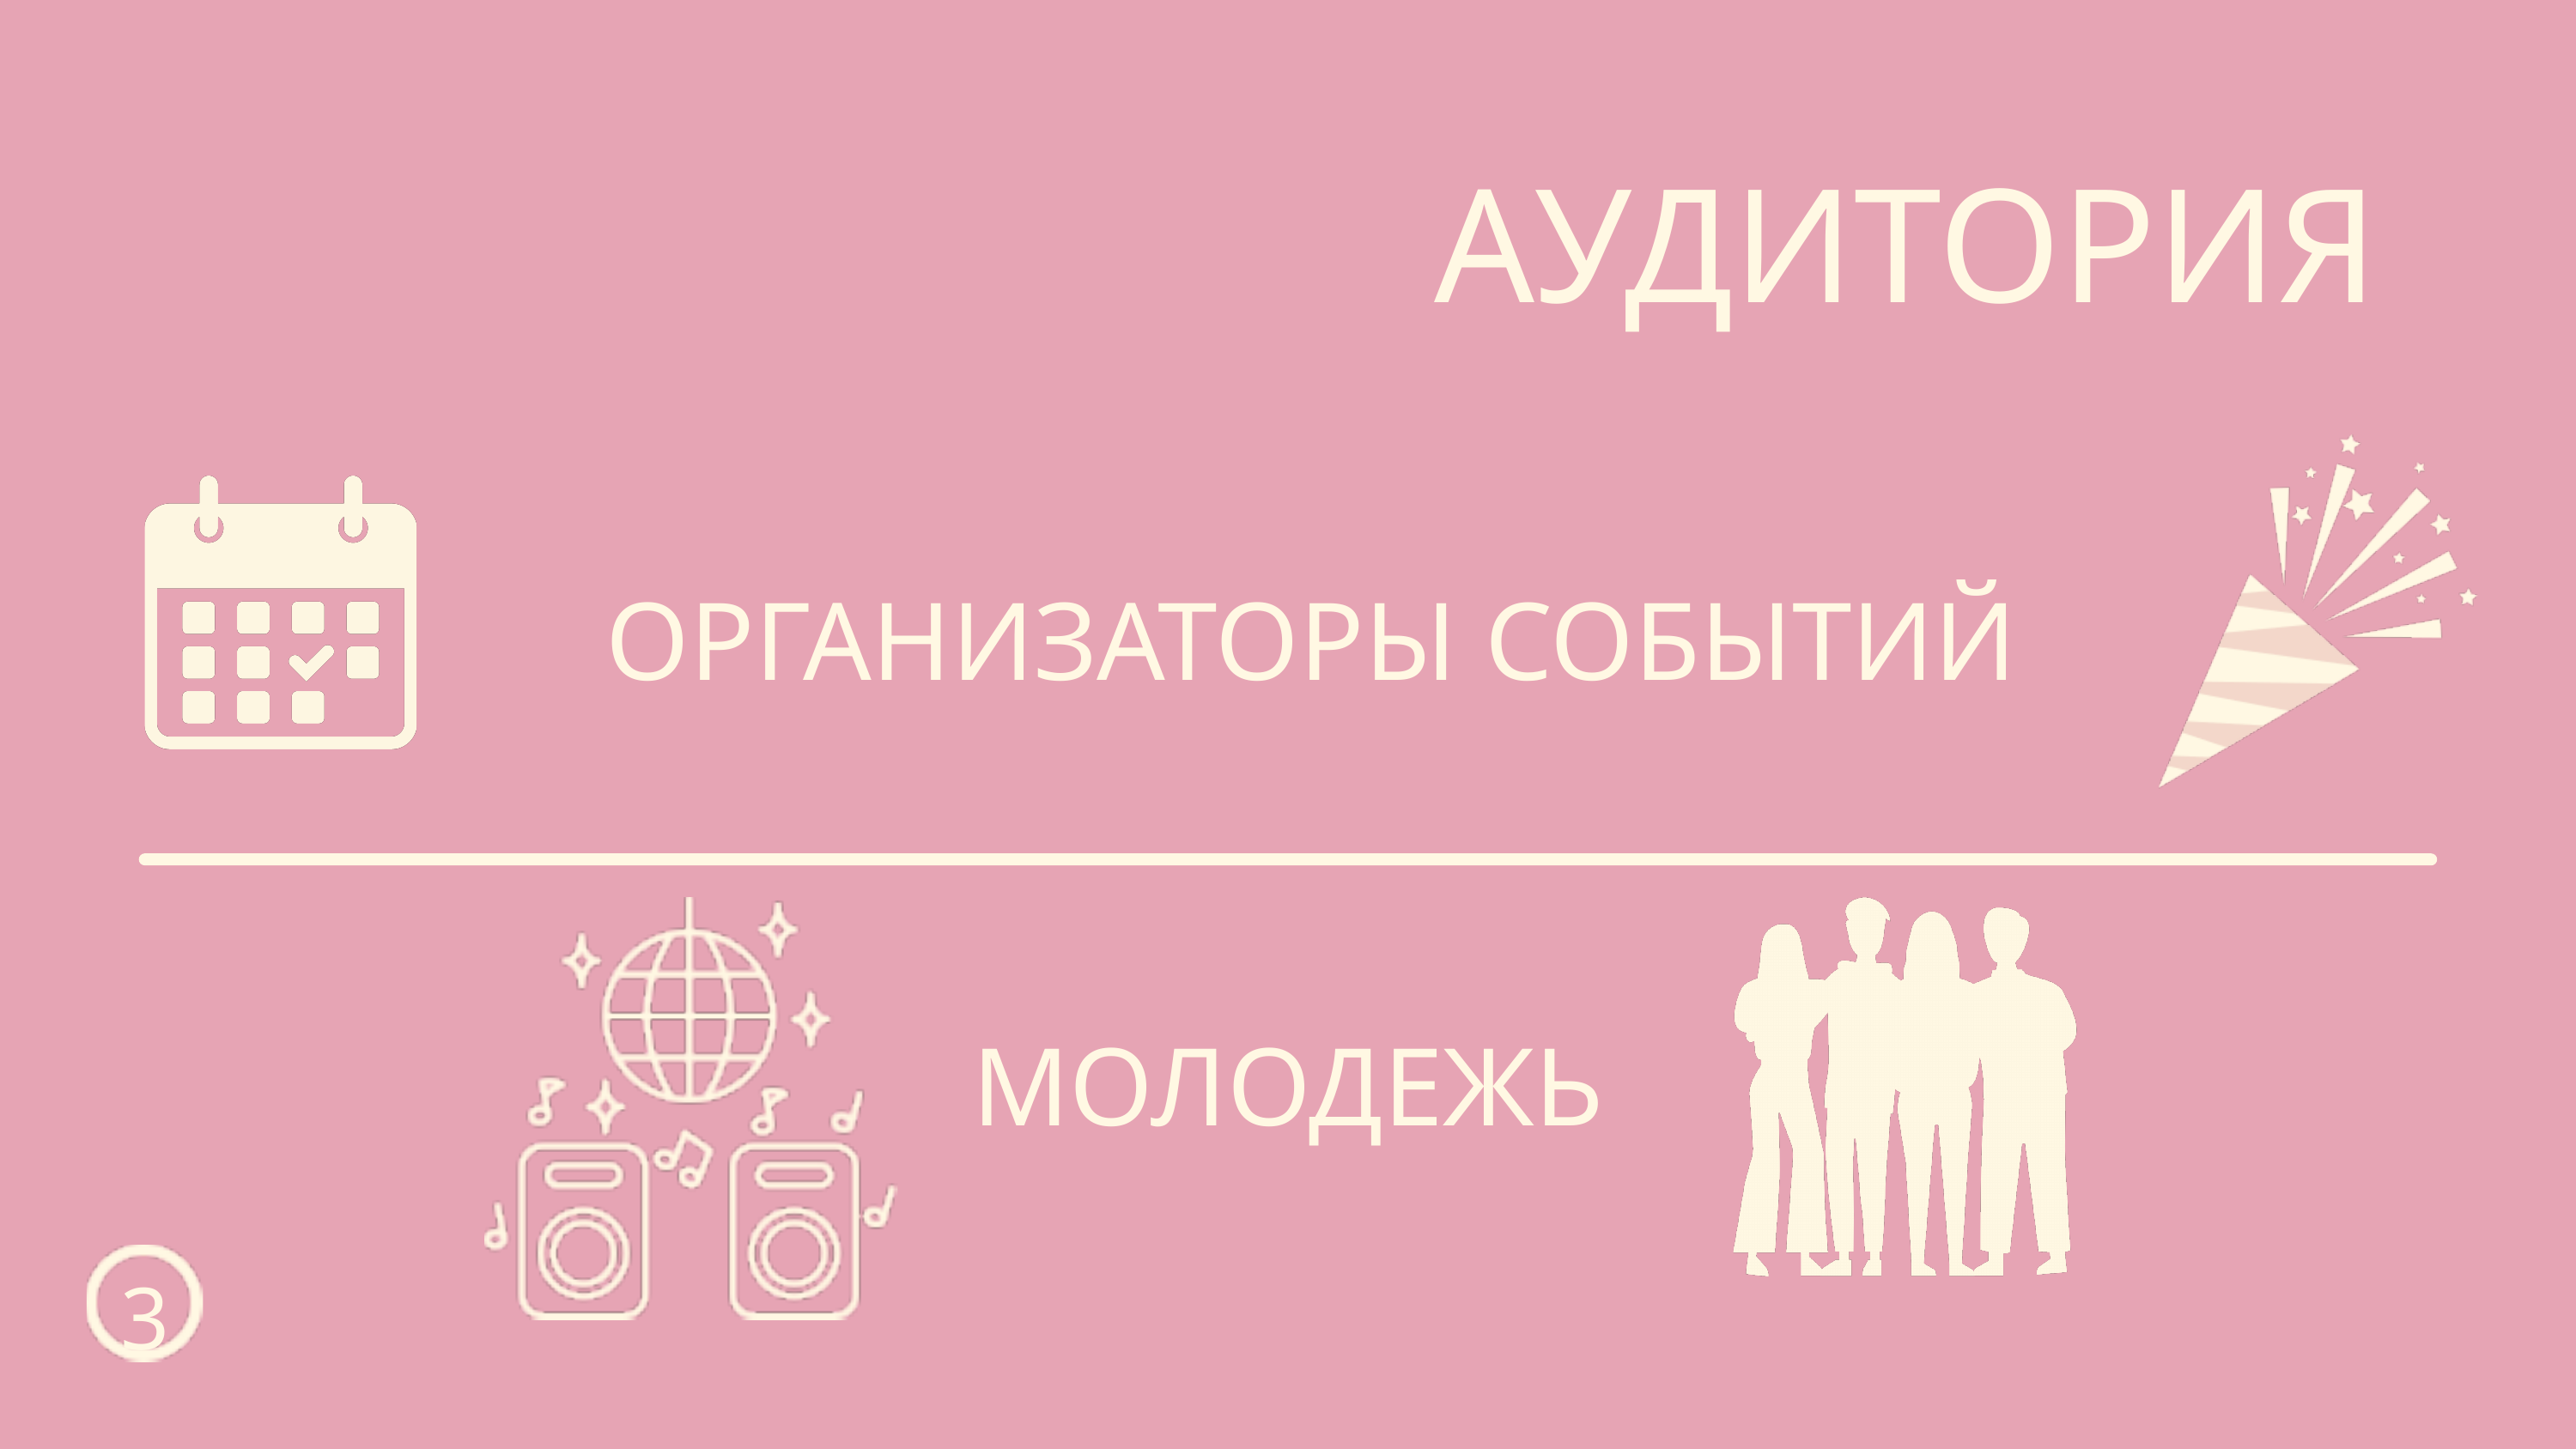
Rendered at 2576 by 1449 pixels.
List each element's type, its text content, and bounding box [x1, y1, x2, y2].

text_box [2159, 434, 2478, 790]
text_box ОРГАНИЗАТОРЫ СОБЫТИЙ [525, 573, 2099, 702]
text_box АУДИТОРИЯ [1381, 144, 2432, 334]
text_box [1733, 897, 2079, 1276]
text_box МОЛОДЕЖЬ [501, 1018, 2075, 1148]
text_box [484, 897, 898, 1320]
text_box [144, 476, 417, 749]
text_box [86, 1245, 204, 1362]
